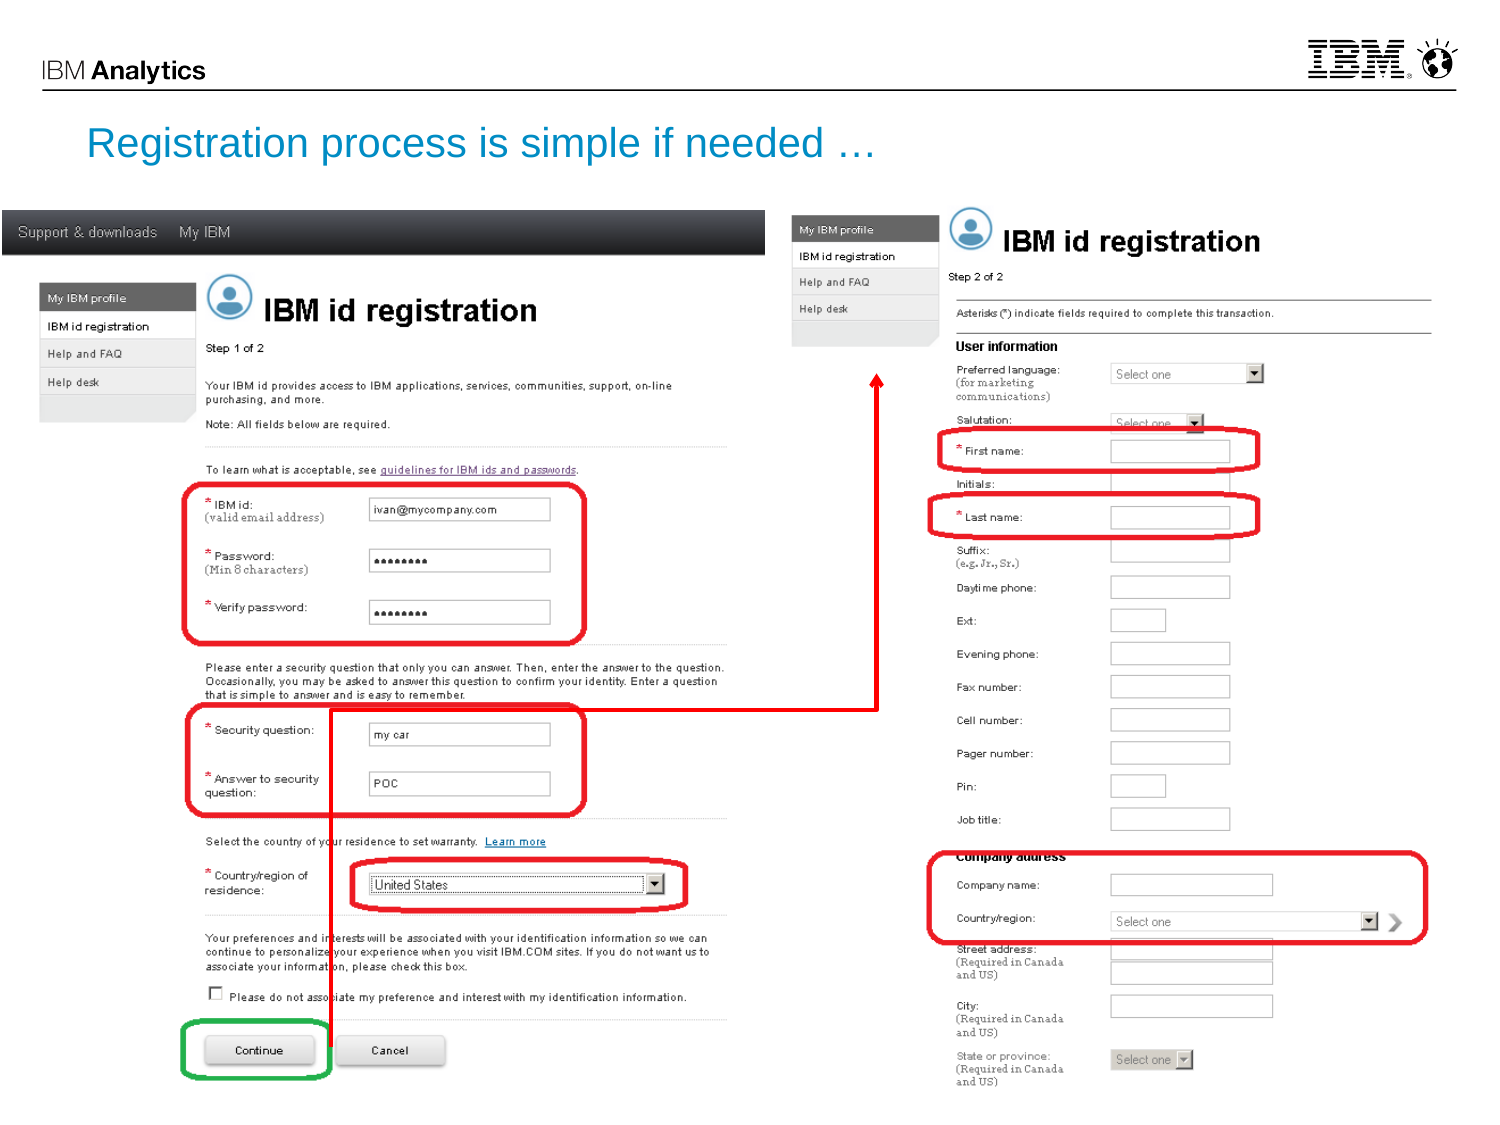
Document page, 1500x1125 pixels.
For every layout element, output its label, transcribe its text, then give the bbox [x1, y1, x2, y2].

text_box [266, 437, 941, 983]
picture [1, 195, 1500, 1125]
text_box Registration process is simple if needed … [71, 108, 927, 171]
picture [24, 42, 224, 99]
picture [1294, 24, 1469, 91]
